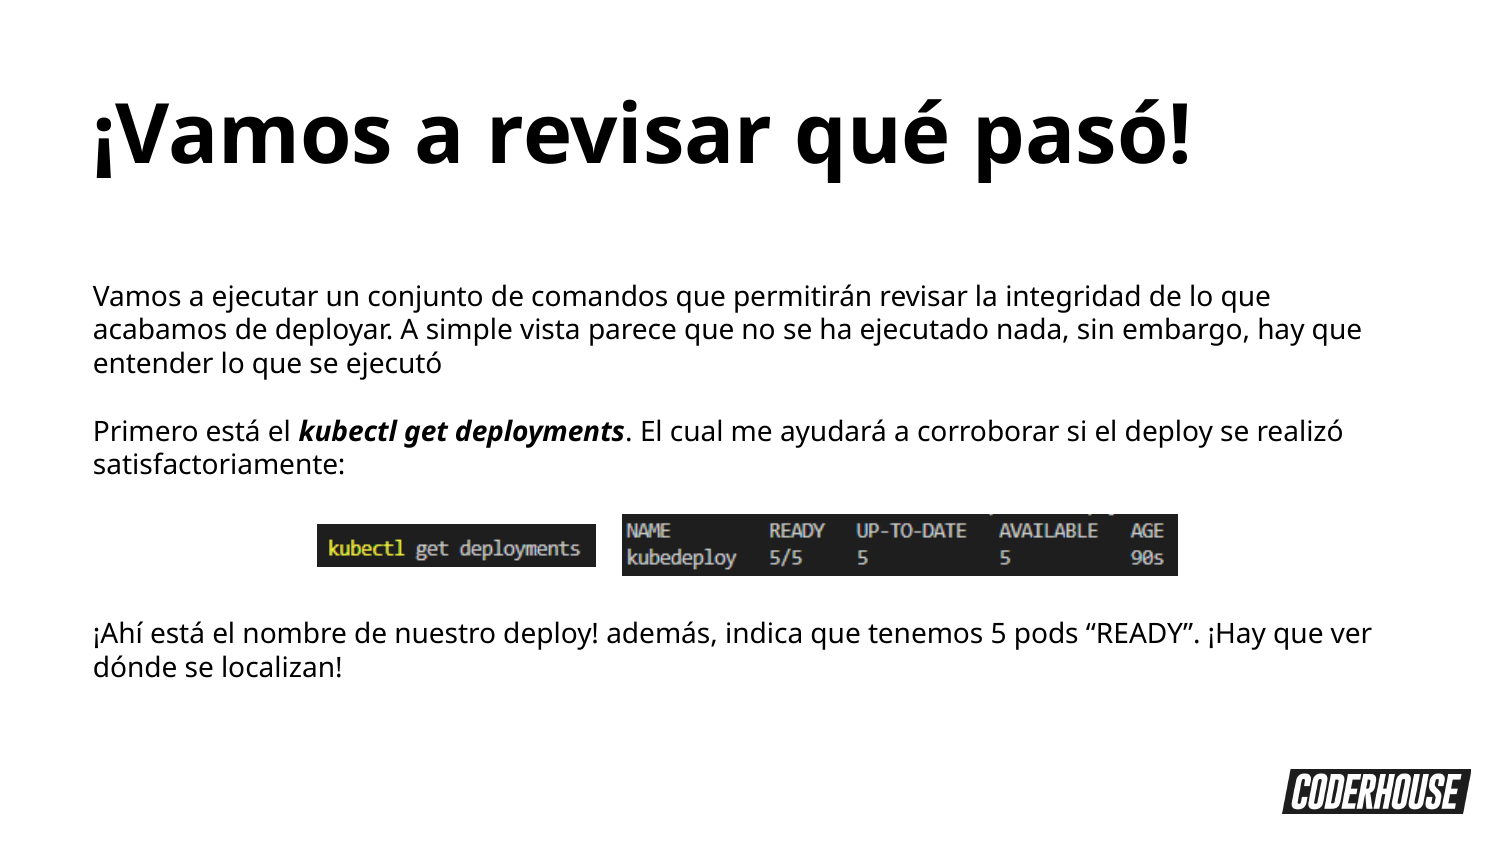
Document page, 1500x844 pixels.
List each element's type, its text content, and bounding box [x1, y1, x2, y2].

picture [622, 514, 1178, 577]
picture [1281, 769, 1471, 814]
picture [317, 524, 596, 567]
text_box Vamos a ejecutar un conjunto de comandos que permitirán revisar la integridad de lo que acabamos de deployar. A simple vista parece que no se ha ejecutado nada, sin embargo, hay que entender lo que se ejecutó Primero está el kubectl get deployments. El cual me ayudará a corroborar si el deploy se realizó satisfactoriamente: ¡Ahí está el nombre de nuestro deploy! además, indica que tenemos 5 pods “READY”. ¡Hay que ver dónde se localizan! [77, 263, 1417, 698]
text_box ¡Vamos a revisar qué pasó! [77, 76, 1417, 197]
